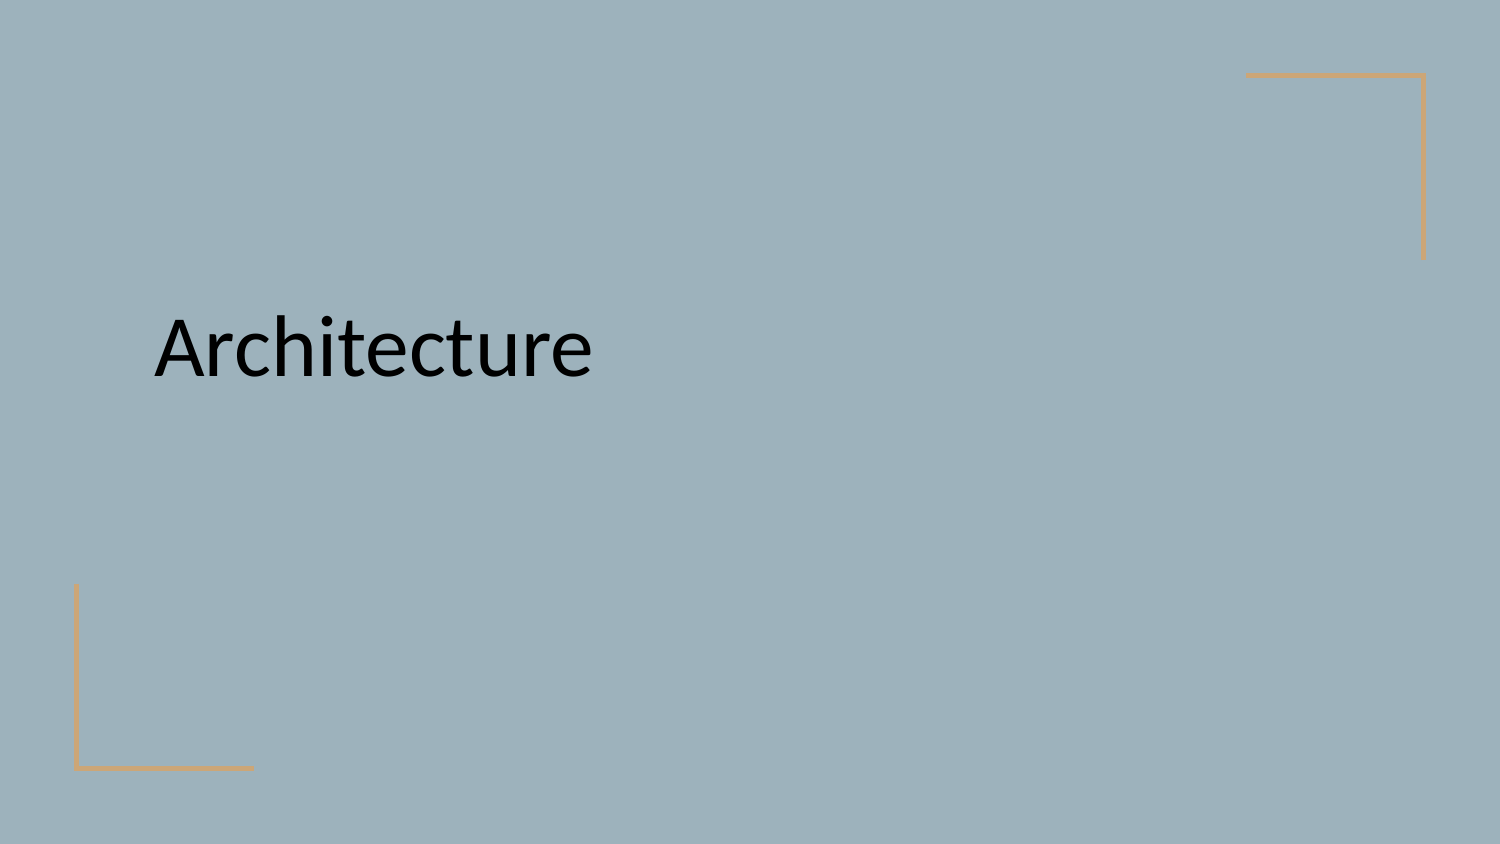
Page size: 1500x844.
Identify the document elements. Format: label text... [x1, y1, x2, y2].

title Architecture [119, 216, 890, 466]
